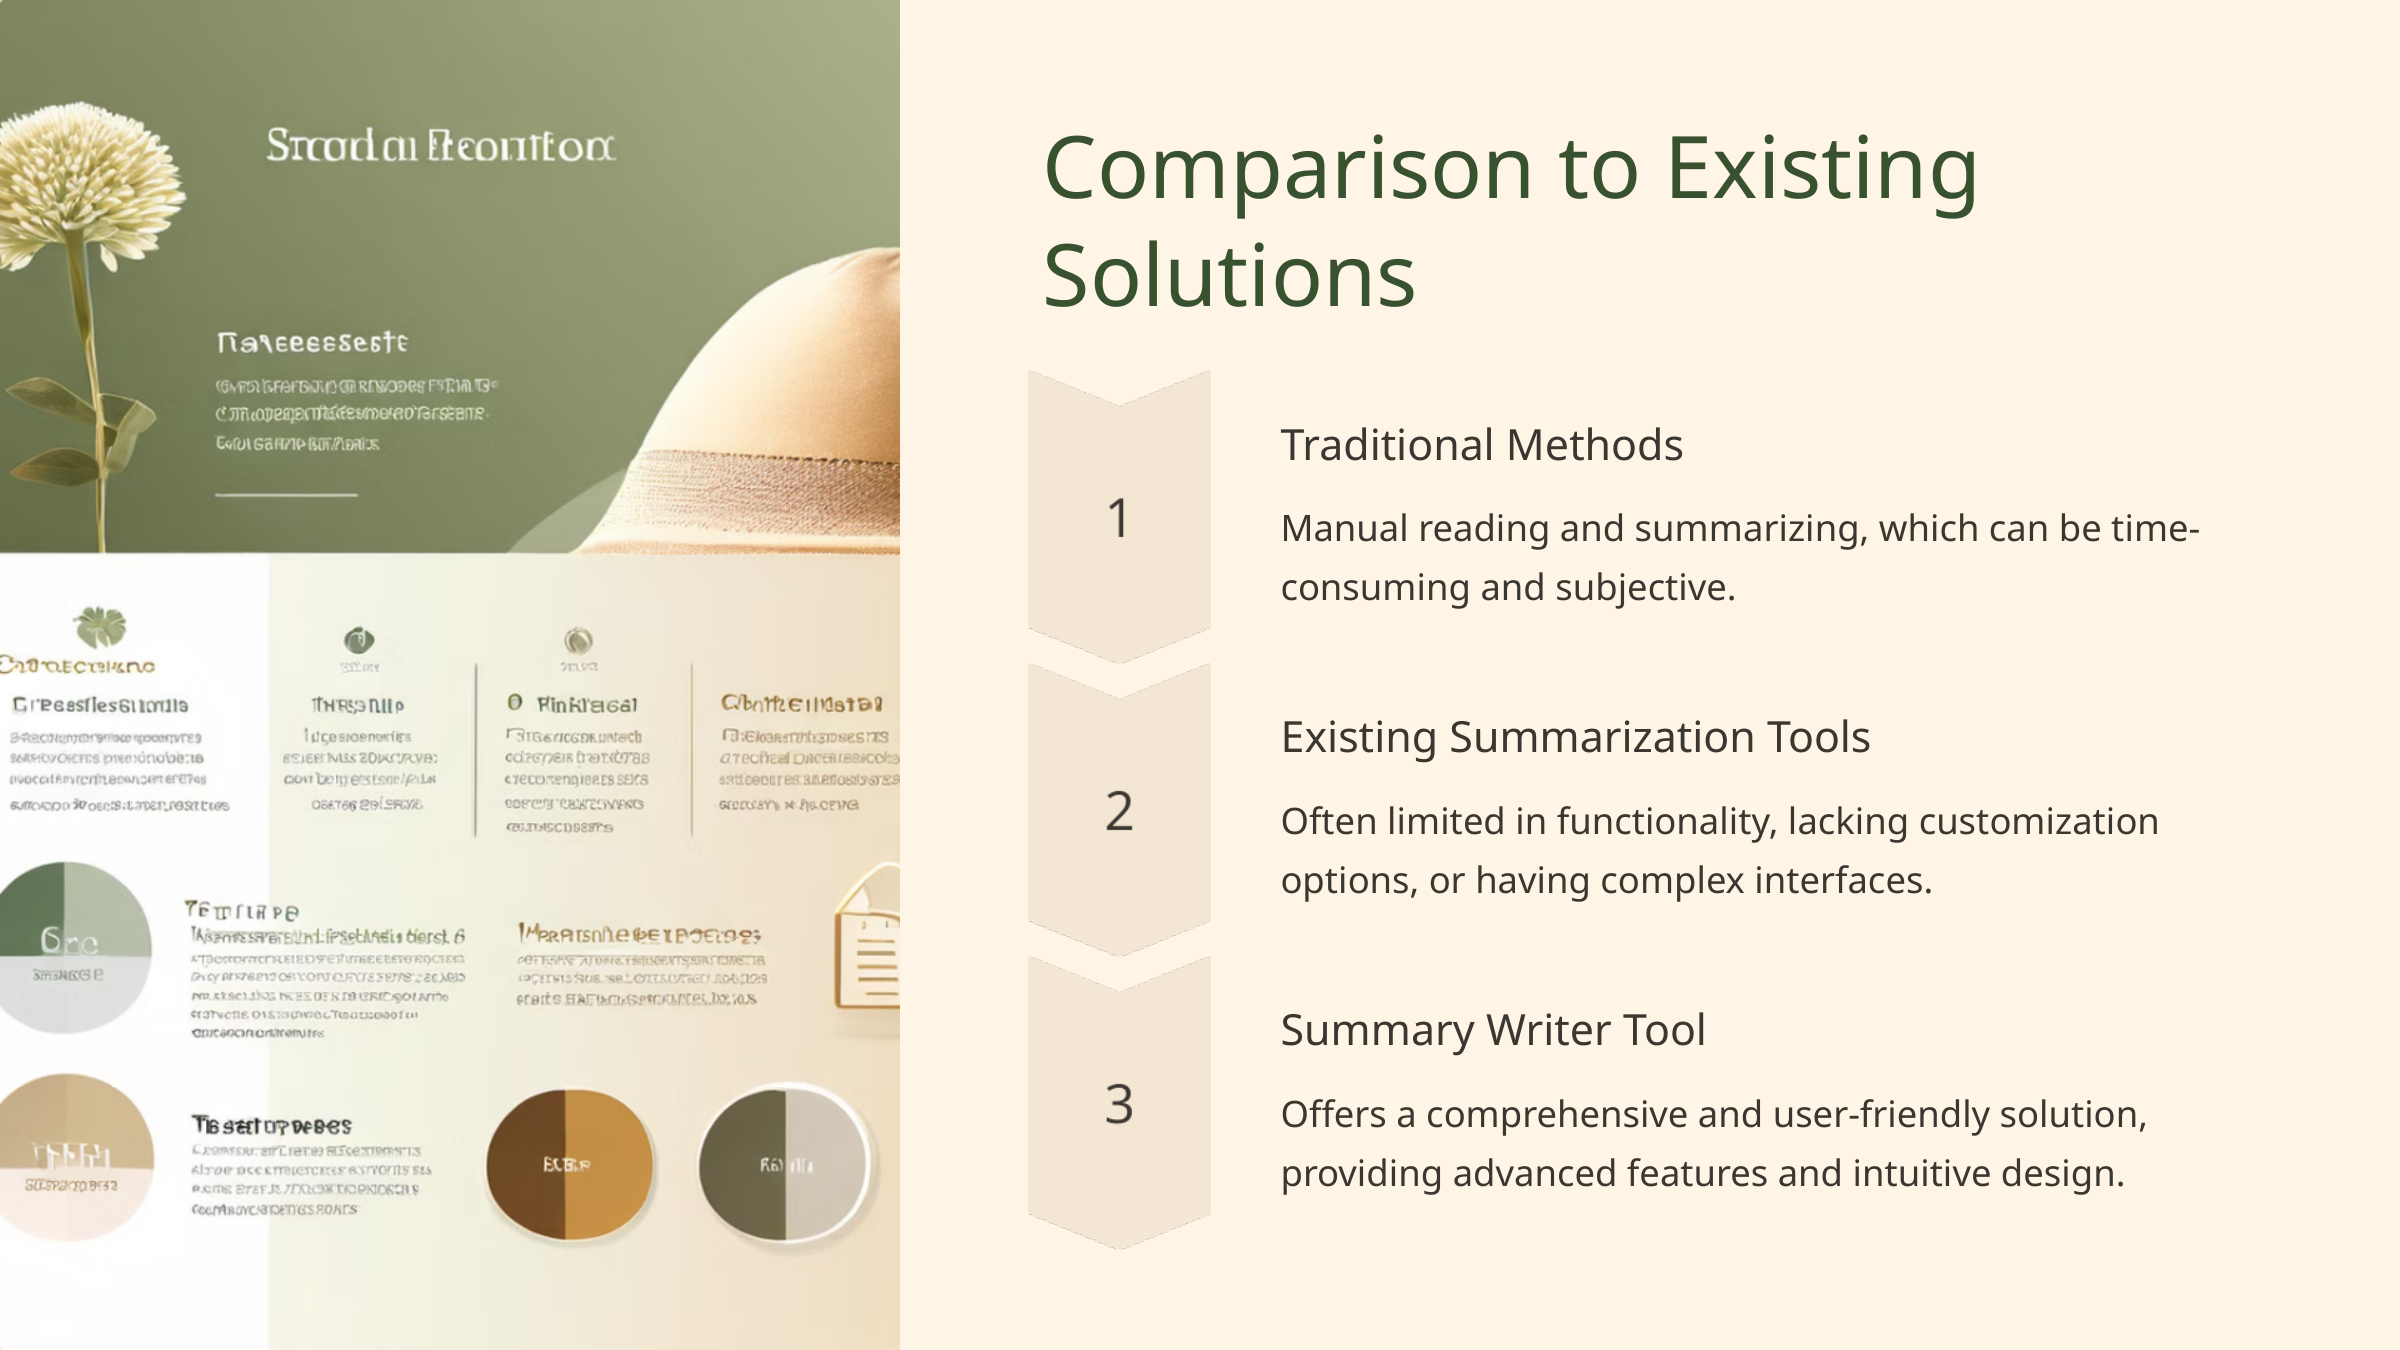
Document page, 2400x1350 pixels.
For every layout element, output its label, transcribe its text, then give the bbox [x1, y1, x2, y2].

text_box Manual reading and summarizing, which can be time-consuming and subjective. [1265, 483, 2272, 601]
text_box Summary Writer Tool [1265, 993, 1699, 1047]
text_box Comparison to Existing Solutions [1028, 100, 2272, 317]
text_box Existing Summarization Tools [1265, 700, 1860, 755]
text_box Often limited in functionality, lacking customization options, or having complex interfaces. [1265, 776, 2272, 894]
picture [1027, 370, 1211, 1250]
text_box Traditional Methods [1265, 407, 1697, 462]
picture [0, 0, 900, 1350]
text_box Offers a comprehensive and user-friendly solution, providing advanced features and intuitive design. [1265, 1068, 2272, 1186]
text_box [900, 0, 2400, 1350]
